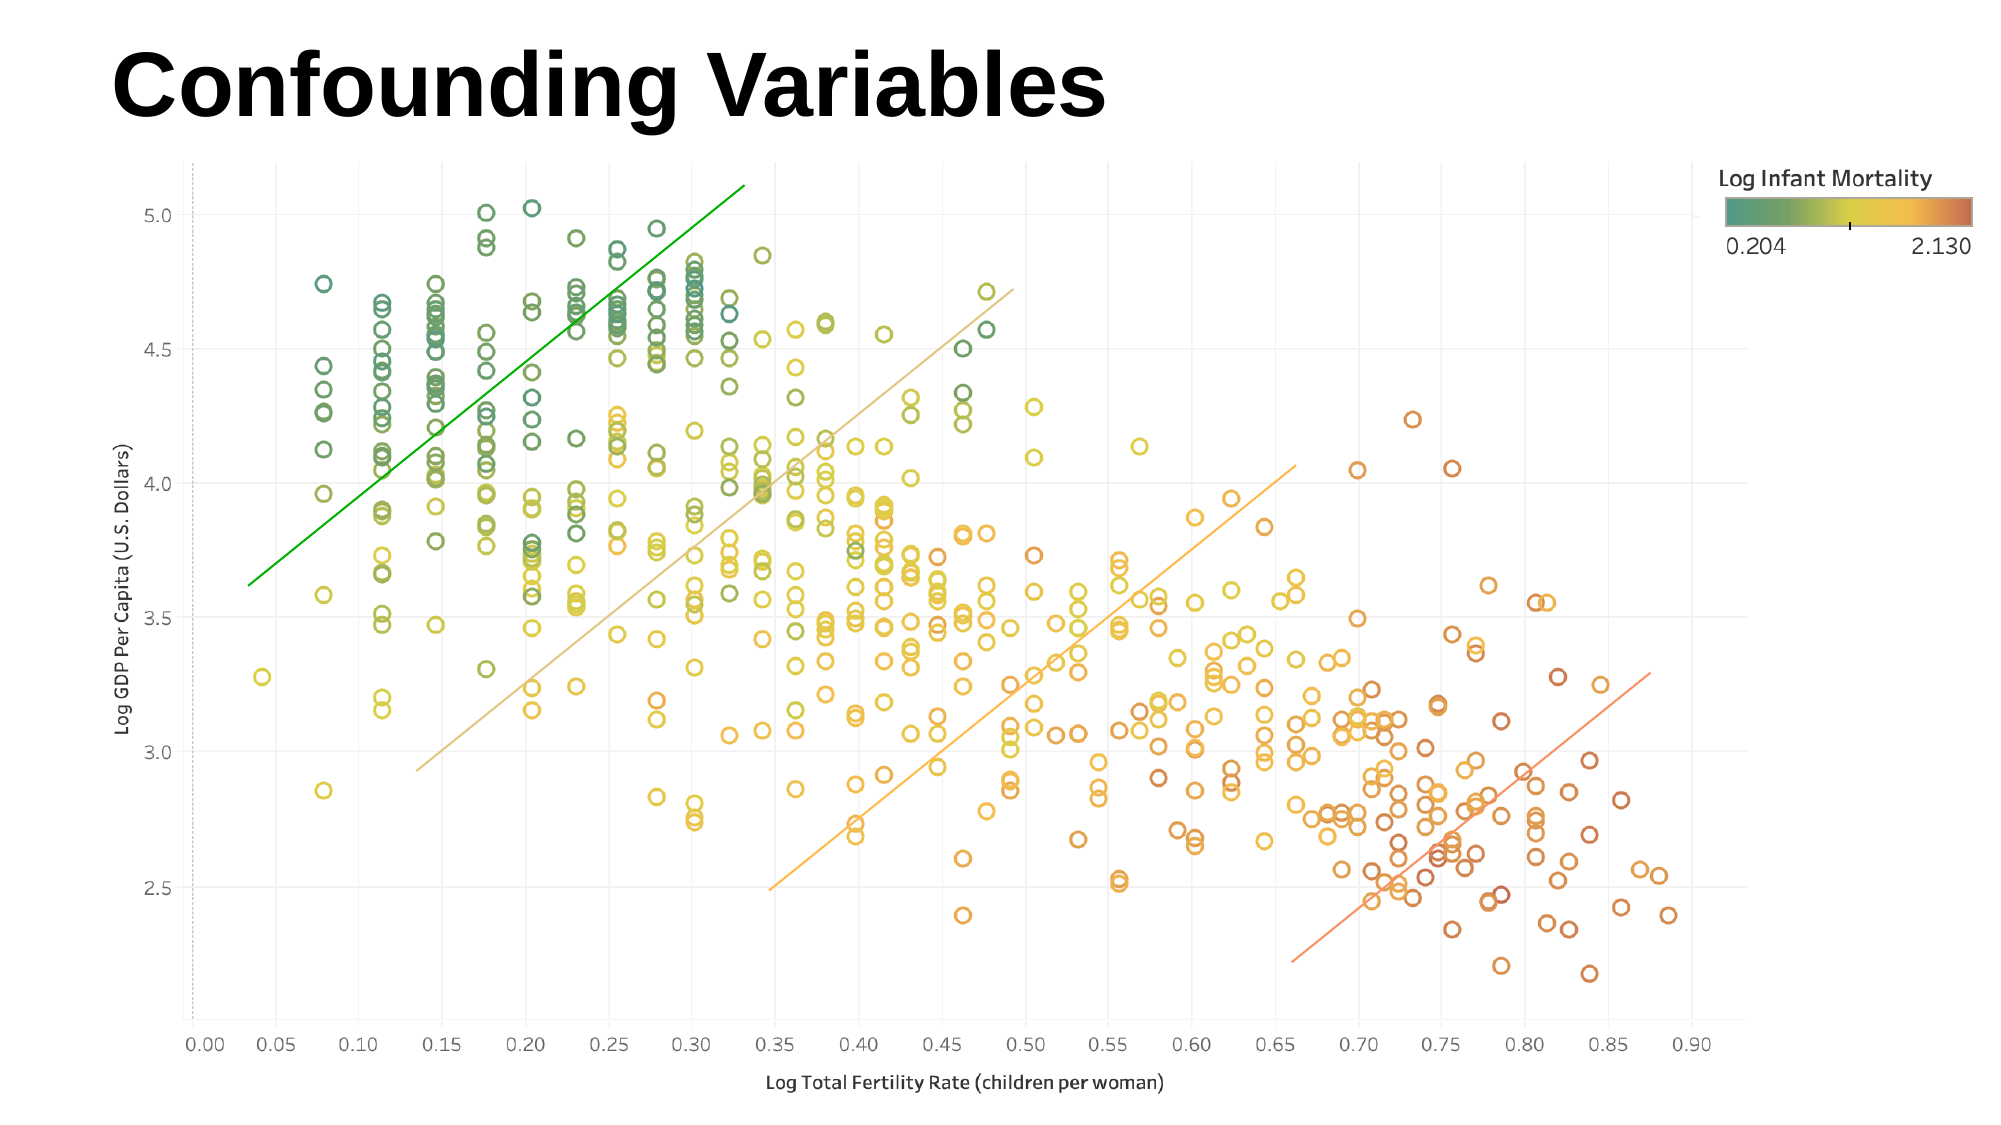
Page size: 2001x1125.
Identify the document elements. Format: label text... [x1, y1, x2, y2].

picture [96, 154, 1981, 1106]
title Confounding Variables [96, 19, 1822, 155]
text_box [1291, 672, 1651, 963]
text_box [416, 288, 1014, 771]
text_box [247, 185, 745, 586]
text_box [768, 465, 1297, 891]
